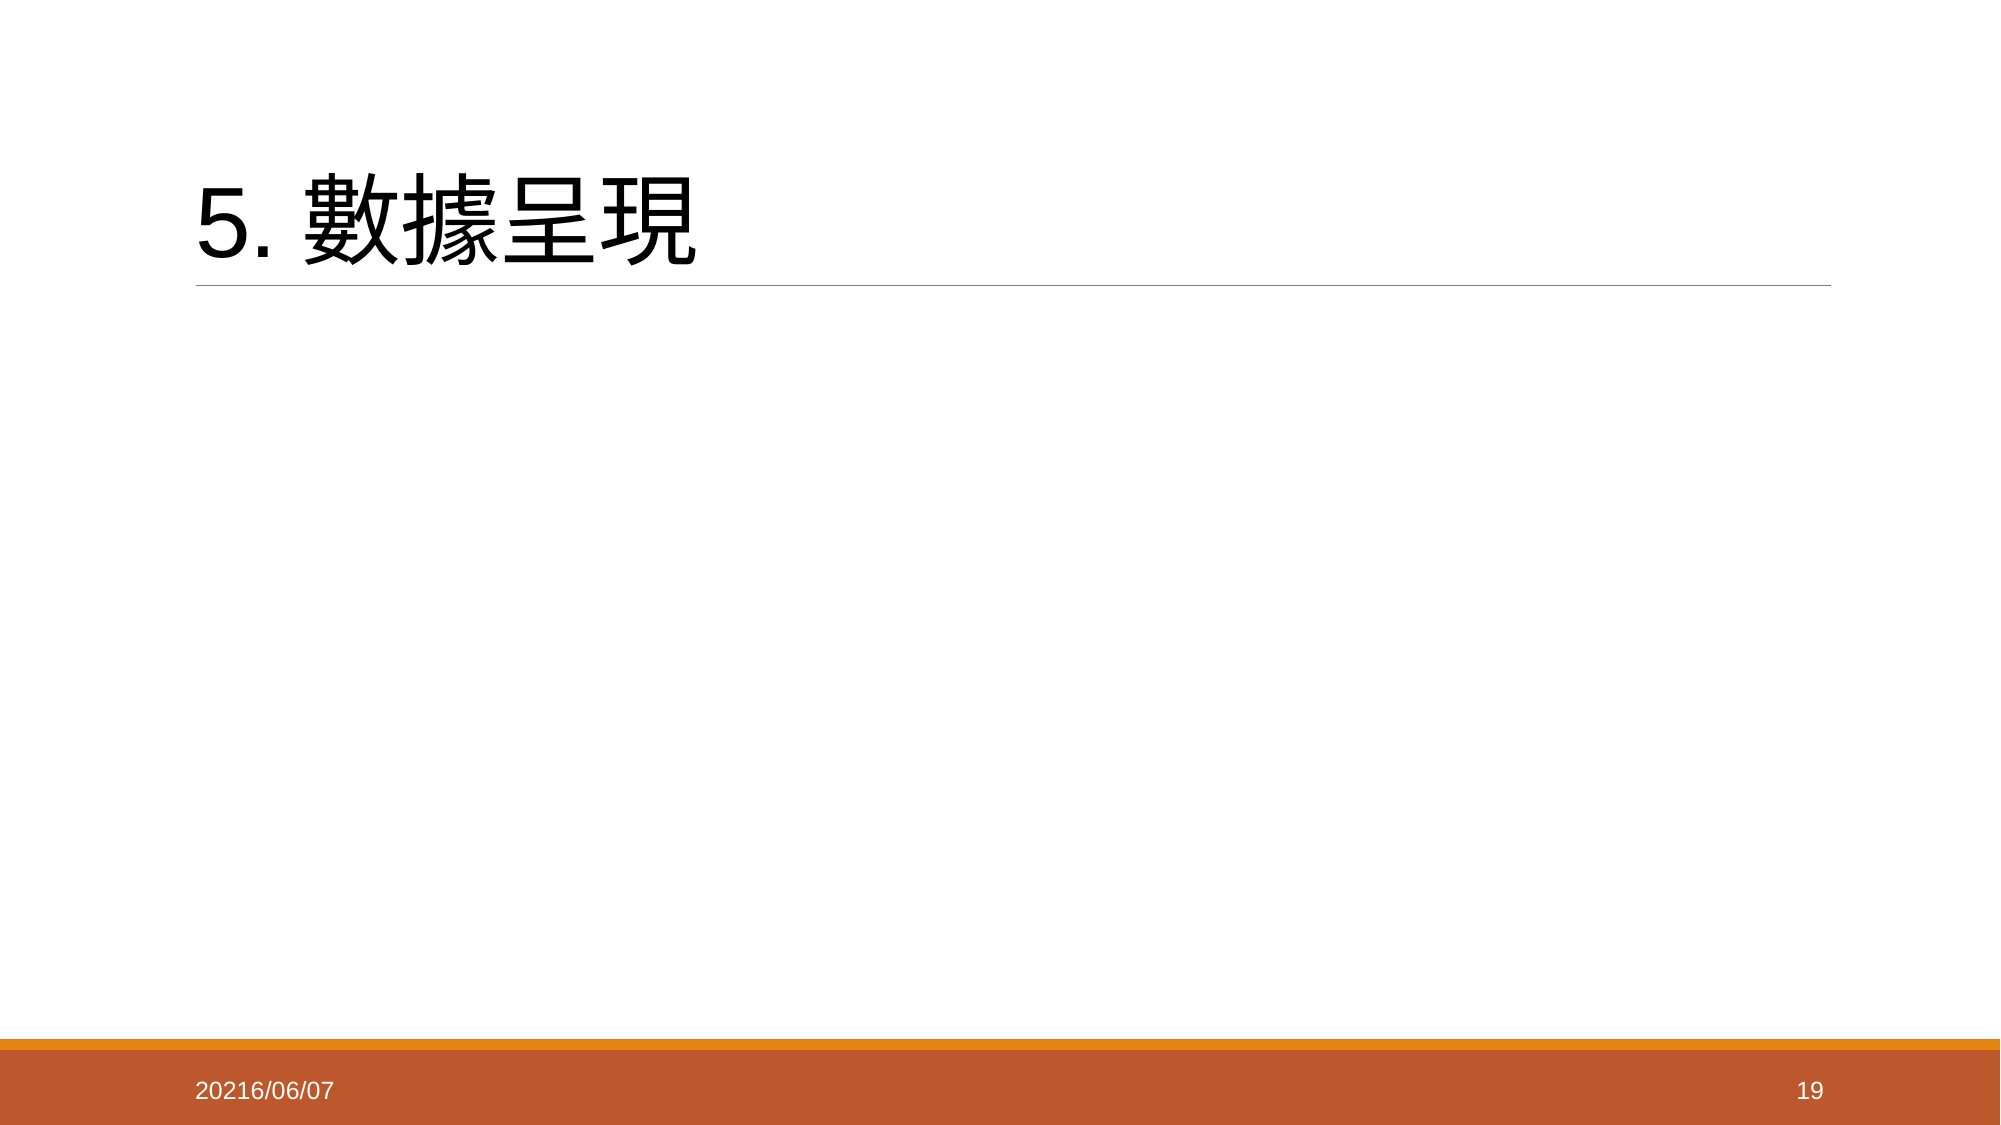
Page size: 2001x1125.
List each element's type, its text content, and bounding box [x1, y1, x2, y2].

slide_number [180, 1059, 586, 1120]
slide_number 19 [1624, 1059, 1840, 1120]
title 5.數據呈現 [180, 47, 1830, 285]
